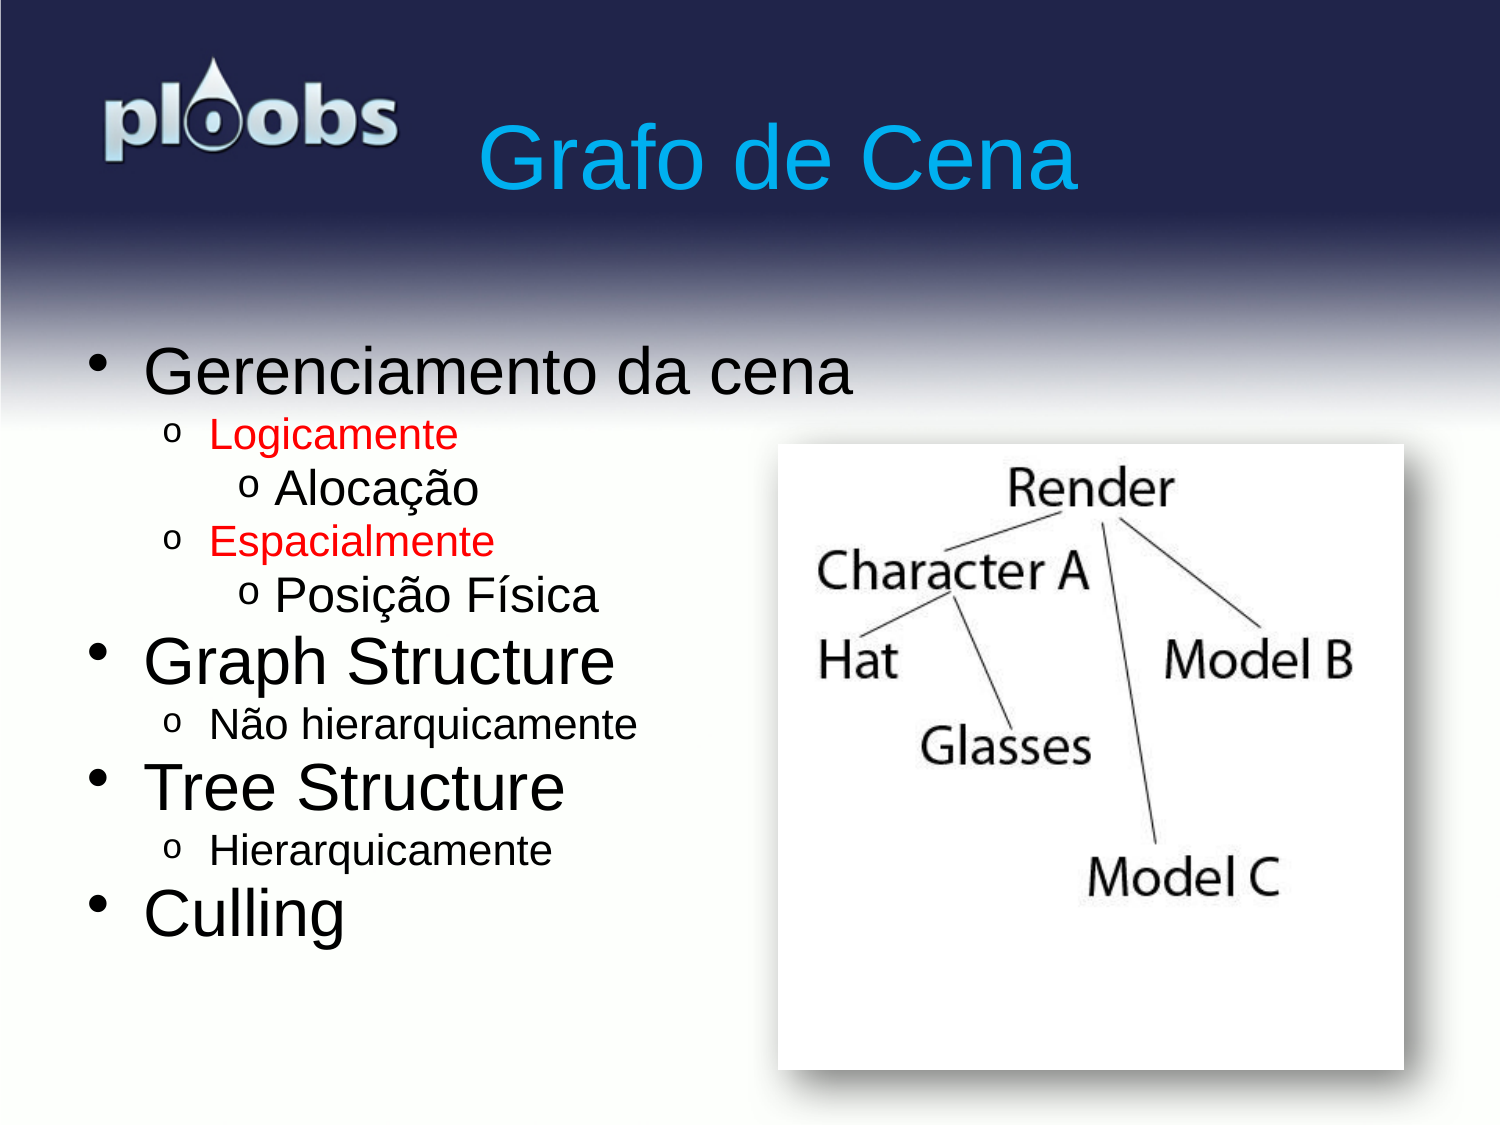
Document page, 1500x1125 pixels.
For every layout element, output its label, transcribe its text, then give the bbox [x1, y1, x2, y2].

title Grafo de Cena [110, 106, 1447, 279]
text_box Gerenciamento da cena Logicamente Alocação Espacialmente Posição Física Graph Structure Não hierarquicamente Tree Structure Hierarquicamente Culling [68, 274, 1404, 1125]
picture [0, 0, 1500, 1125]
